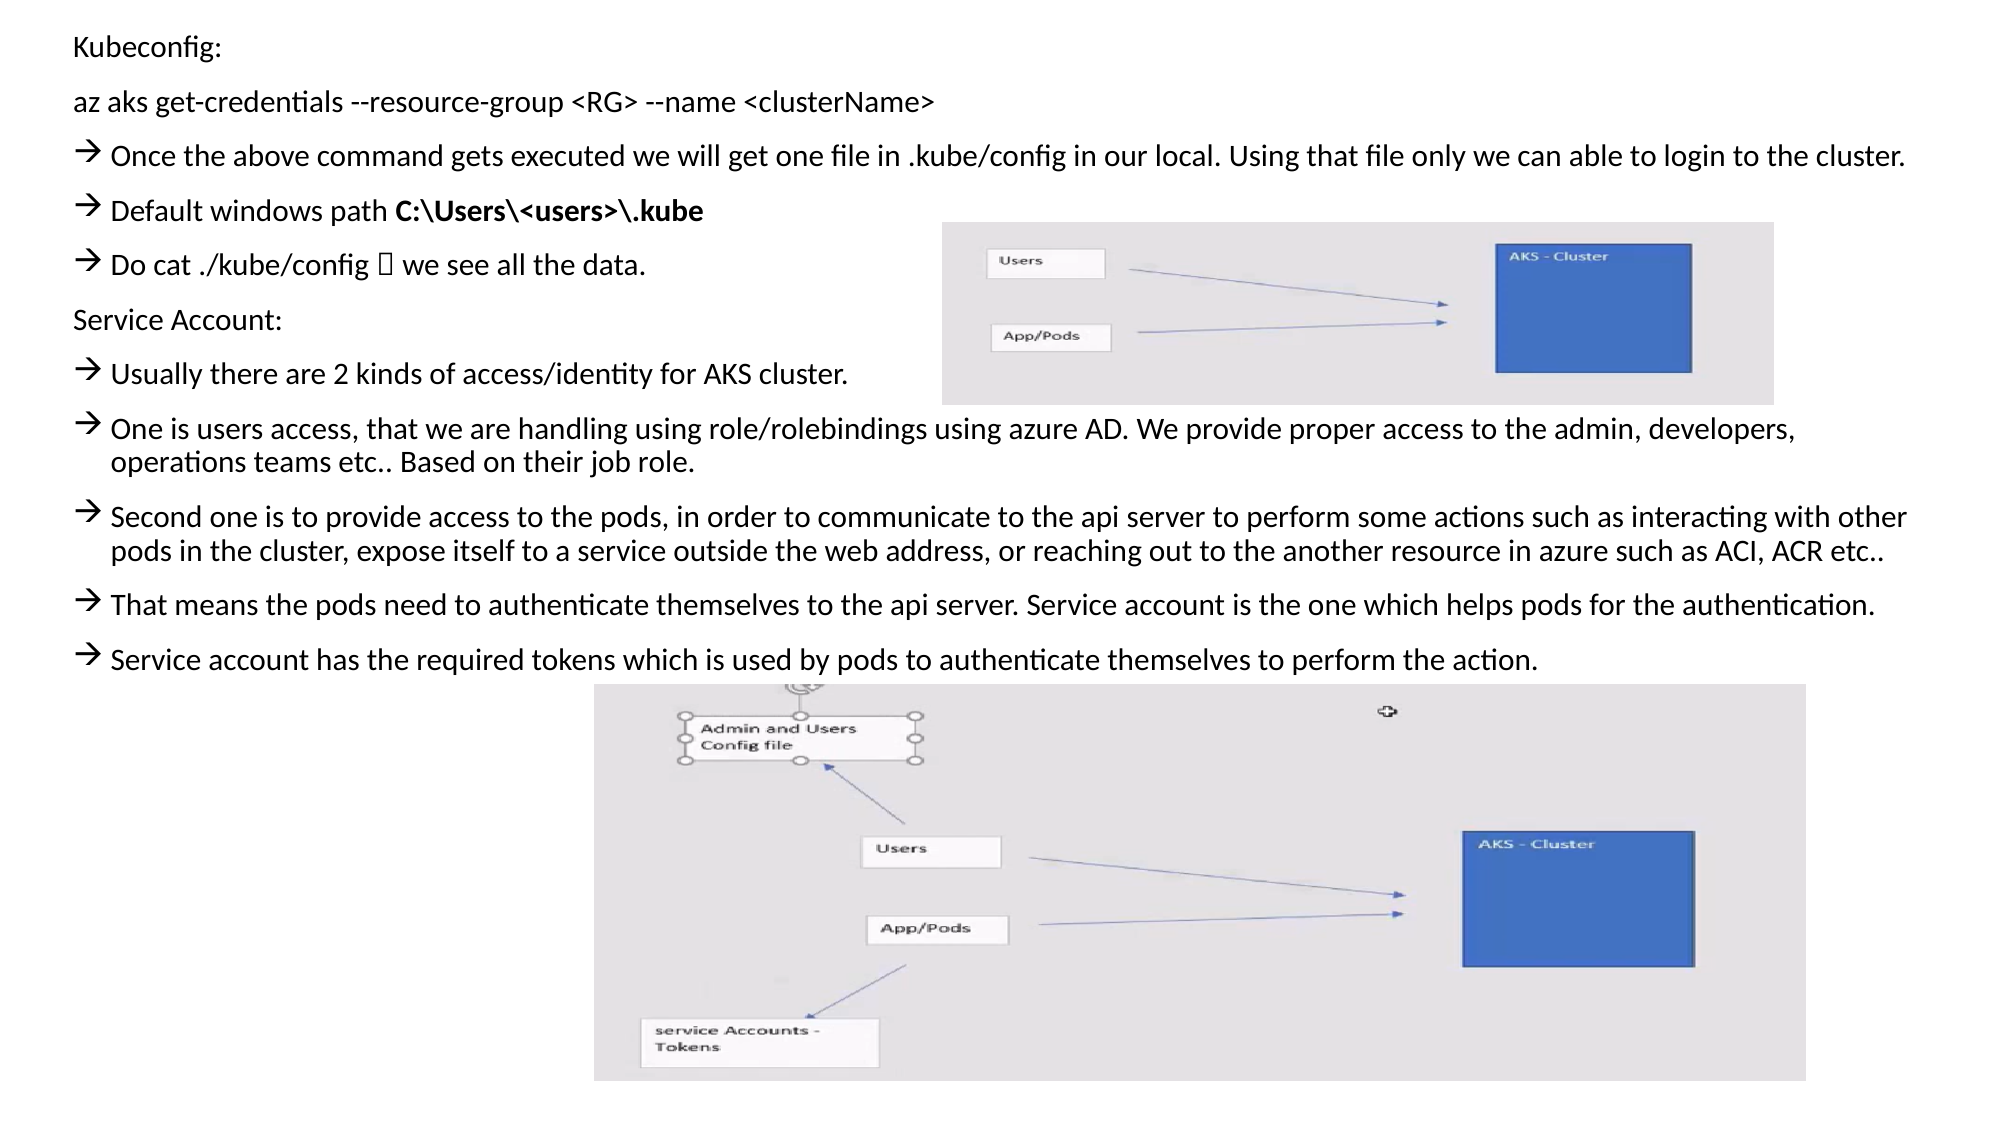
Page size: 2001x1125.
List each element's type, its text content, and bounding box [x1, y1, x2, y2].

list Kubeconfig: az aks get-credentials --resource-group <RG> --name <clusterName> Once the above command gets executed we will get one file in .kube/config in our local. Using that file only we can able to login to the cluster. Default windows path C:\Users\<users>\.kube Do cat ./kube/config  we see all the data. Service Account: Usually there are 2 kinds of access/identity for AKS cluster. One is users access, that we are handling using role/rolebindings using azure AD. We provide proper access to the admin, developers, operations teams etc.. Based on their job role. Second one is to provide access to the pods, in order to communicate to the api server to perform some actions such as interacting with other pods in the cluster, expose itself to a service outside the web address, or reaching out to the another resource in azure such as ACI, ACR etc.. That means the pods need to authenticate themselves to the api server. Service account is the one which helps pods for the authentication. Service account has the required tokens which is used by pods to authenticate themselves to perform the action. [58, 23, 1937, 1081]
picture [942, 222, 1774, 405]
picture [594, 684, 1806, 1081]
